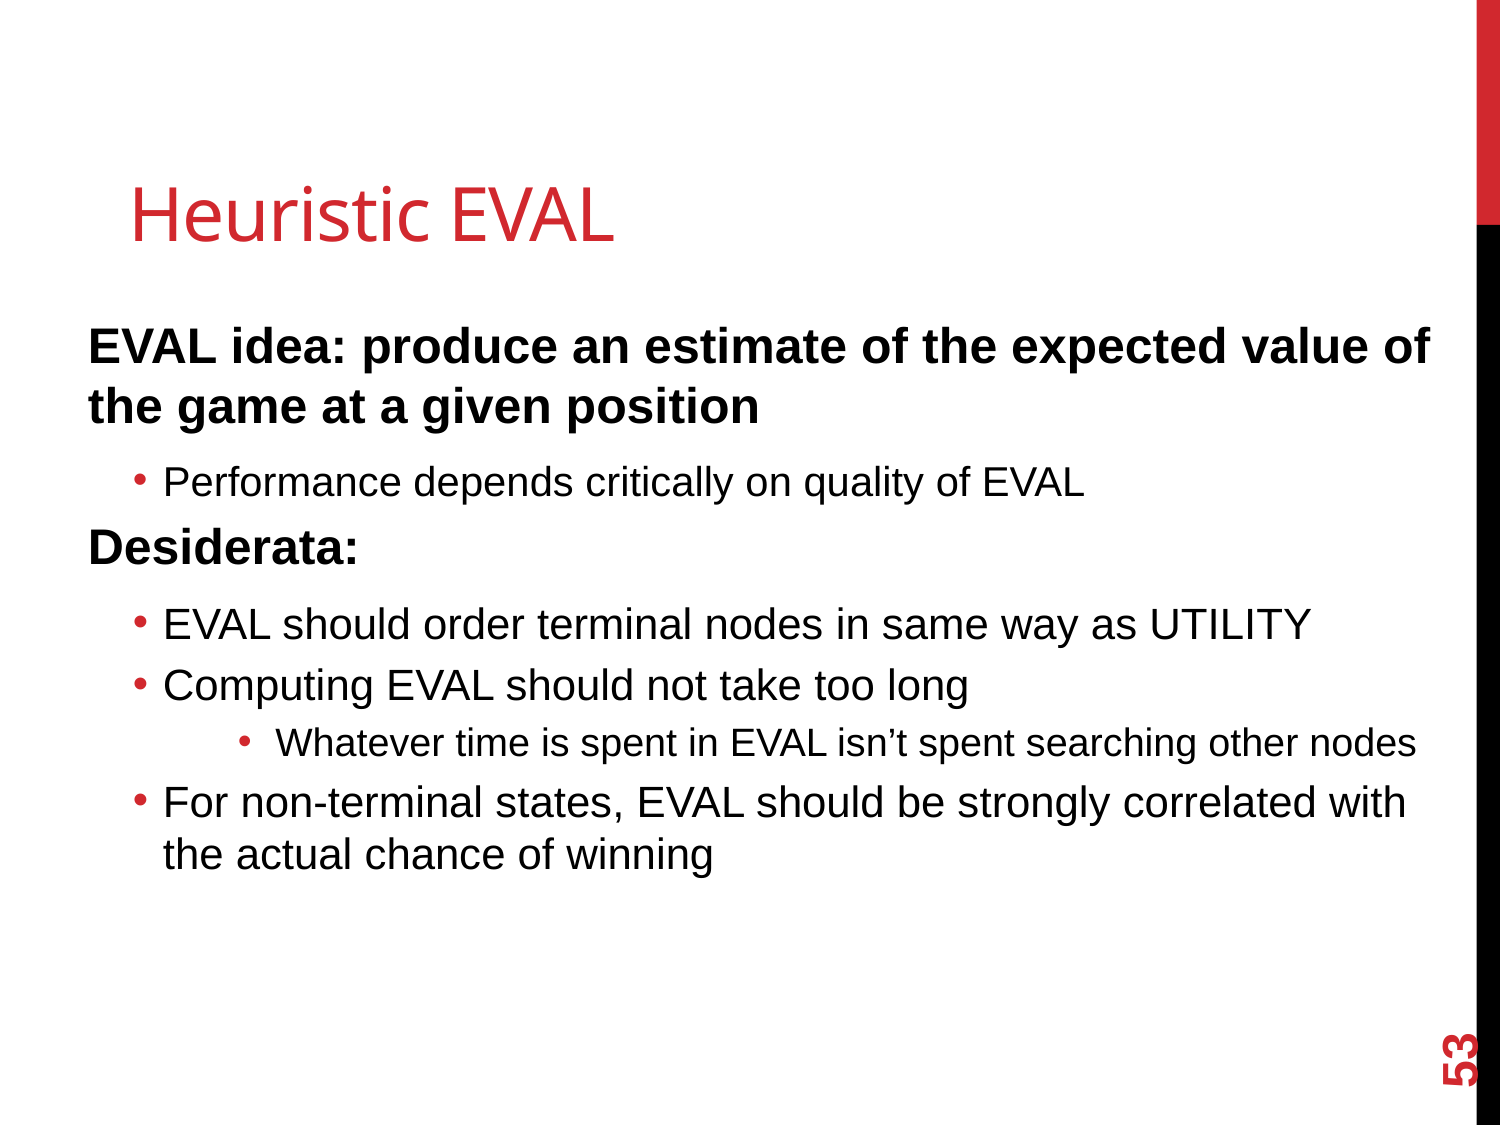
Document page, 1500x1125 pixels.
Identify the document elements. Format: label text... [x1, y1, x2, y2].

list EVAL idea: produce an estimate of the expected value of the game at a given position Performance depends critically on quality of EVAL Desiderata: EVAL should order terminal nodes in same way as UTILITY Computing EVAL should not take too long Whatever time is spent in EVAL isn’t spent searching other nodes For non-terminal states, EVAL should be strongly correlated with the actual chance of winning [72, 305, 1461, 1000]
title Heuristic EVAL [113, 76, 1389, 264]
slide_number 53 [1427, 887, 1488, 1104]
